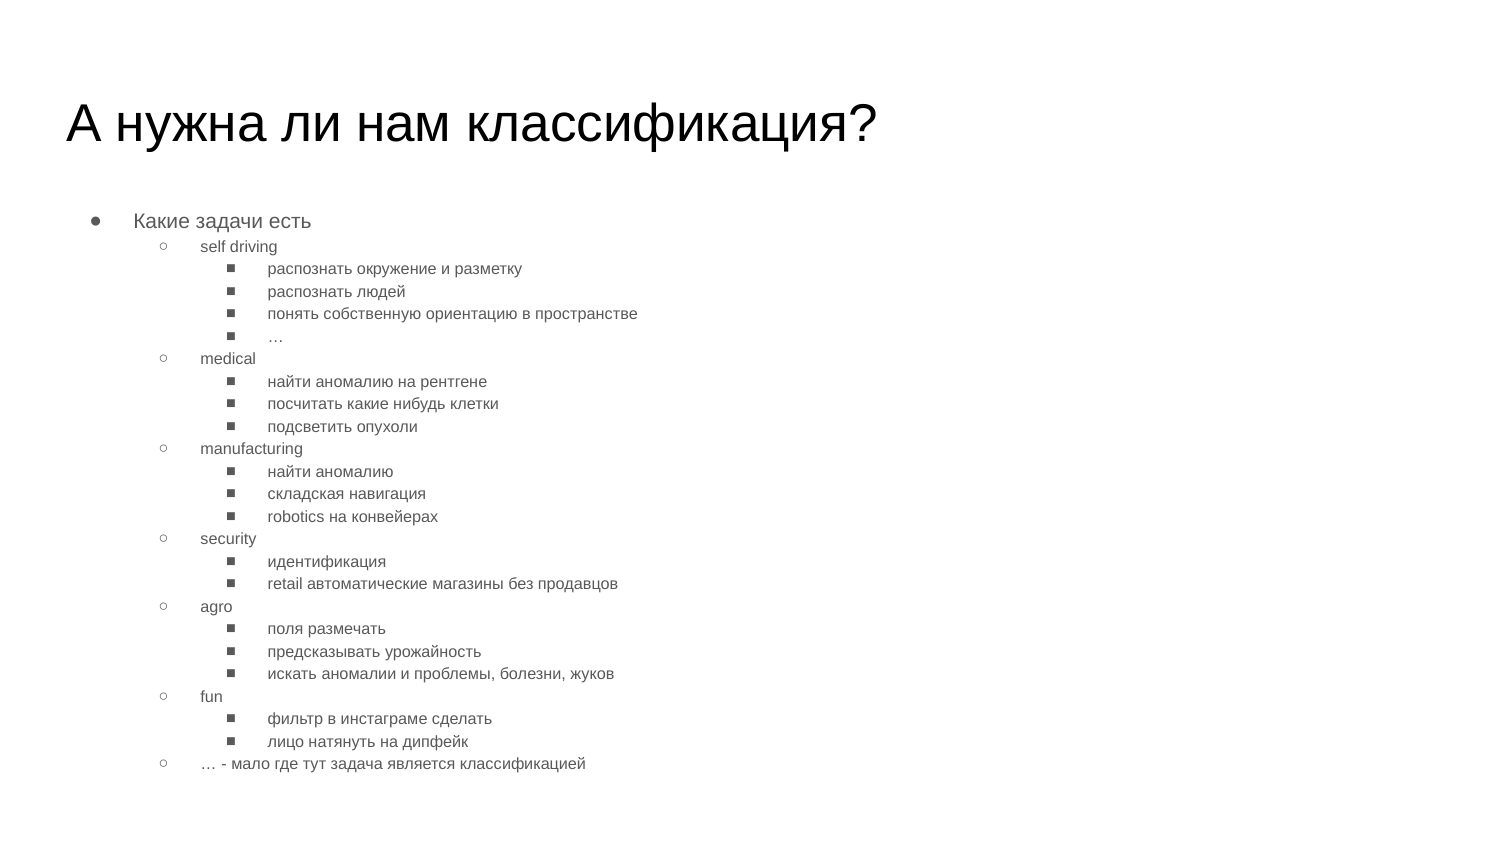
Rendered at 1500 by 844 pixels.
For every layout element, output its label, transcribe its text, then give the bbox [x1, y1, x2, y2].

list Какие задачи есть self driving распознать окружение и разметку распознать людей понять собственную ориентацию в пространстве … medical найти аномалию на рентгене посчитать какие нибудь клетки подсветить опухоли manufacturing найти аномалию складская навигация robotics на конвейерах security идентификация retail автоматические магазины без продавцов agro поля размечать предсказывать урожайность искать аномалии и проблемы, болезни, жуков fun фильтр в инстаграме сделать лицо натянуть на дипфейк … - мало где тут задача является классификацией [51, 189, 1449, 796]
title А нужна ли нам классификация? [51, 72, 1449, 167]
